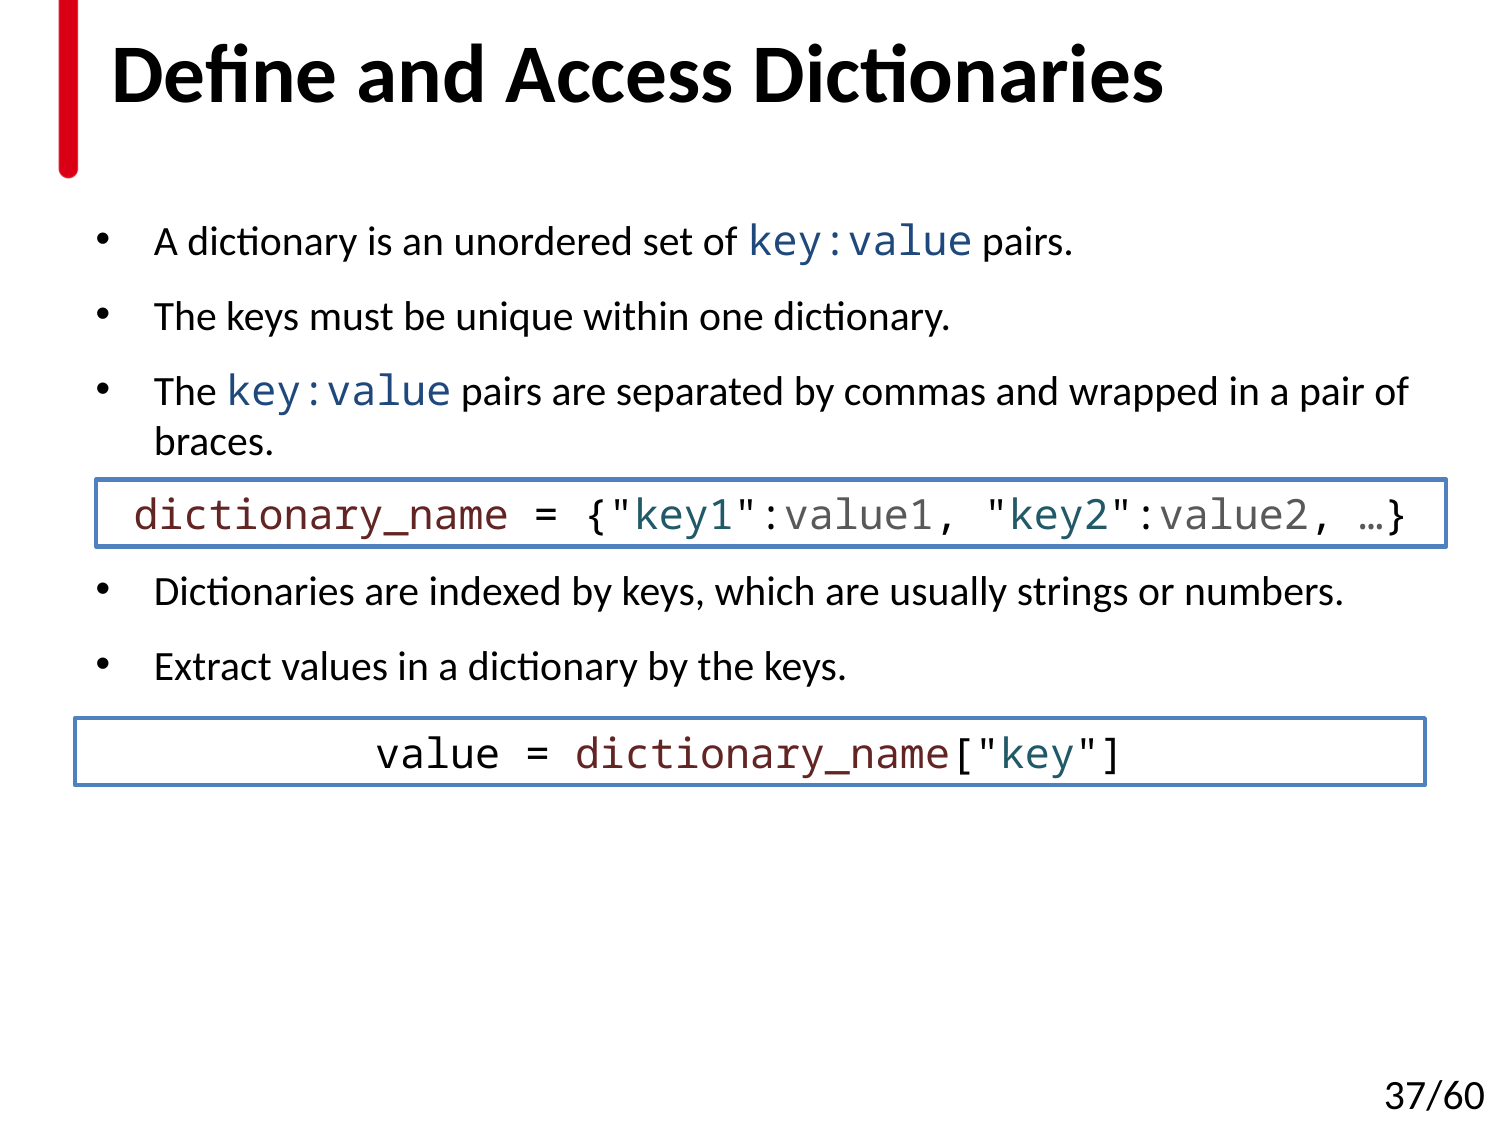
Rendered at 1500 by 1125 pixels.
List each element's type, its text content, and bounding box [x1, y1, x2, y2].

text_box value = dictionary_name["key"] [73, 716, 1427, 787]
text_box dictionary_name = {"key1":value1, "key2":value2, …} [94, 477, 1448, 549]
picture [57, 0, 81, 200]
list A dictionary is an unordered set of key:value pairs. The keys must be unique within one dictionary. The key:value pairs are separated by commas and wrapped in a pair of braces. Dictionaries are indexed by keys, which are usually strings or numbers. Extract values in a dictionary by the keys. [80, 206, 1470, 701]
title Define and Access Dictionaries [96, 0, 1425, 138]
